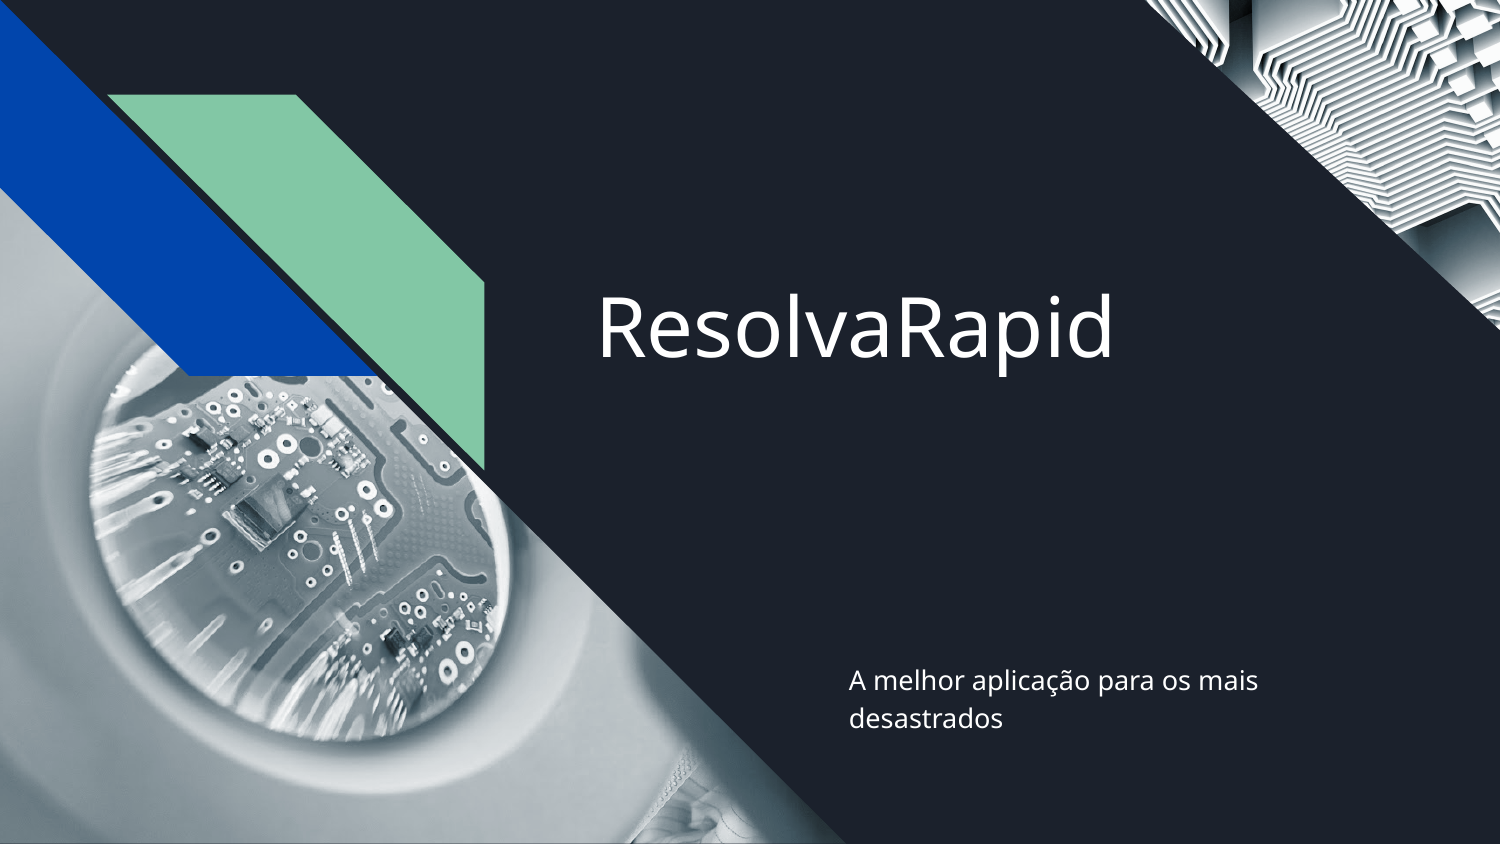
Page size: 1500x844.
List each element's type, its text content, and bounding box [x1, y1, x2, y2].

picture [0, 189, 847, 844]
subtitle A melhor aplicação para os mais desastrados [833, 643, 1404, 727]
title ResolvaRapid [580, 258, 1404, 518]
picture [1144, 0, 1500, 331]
